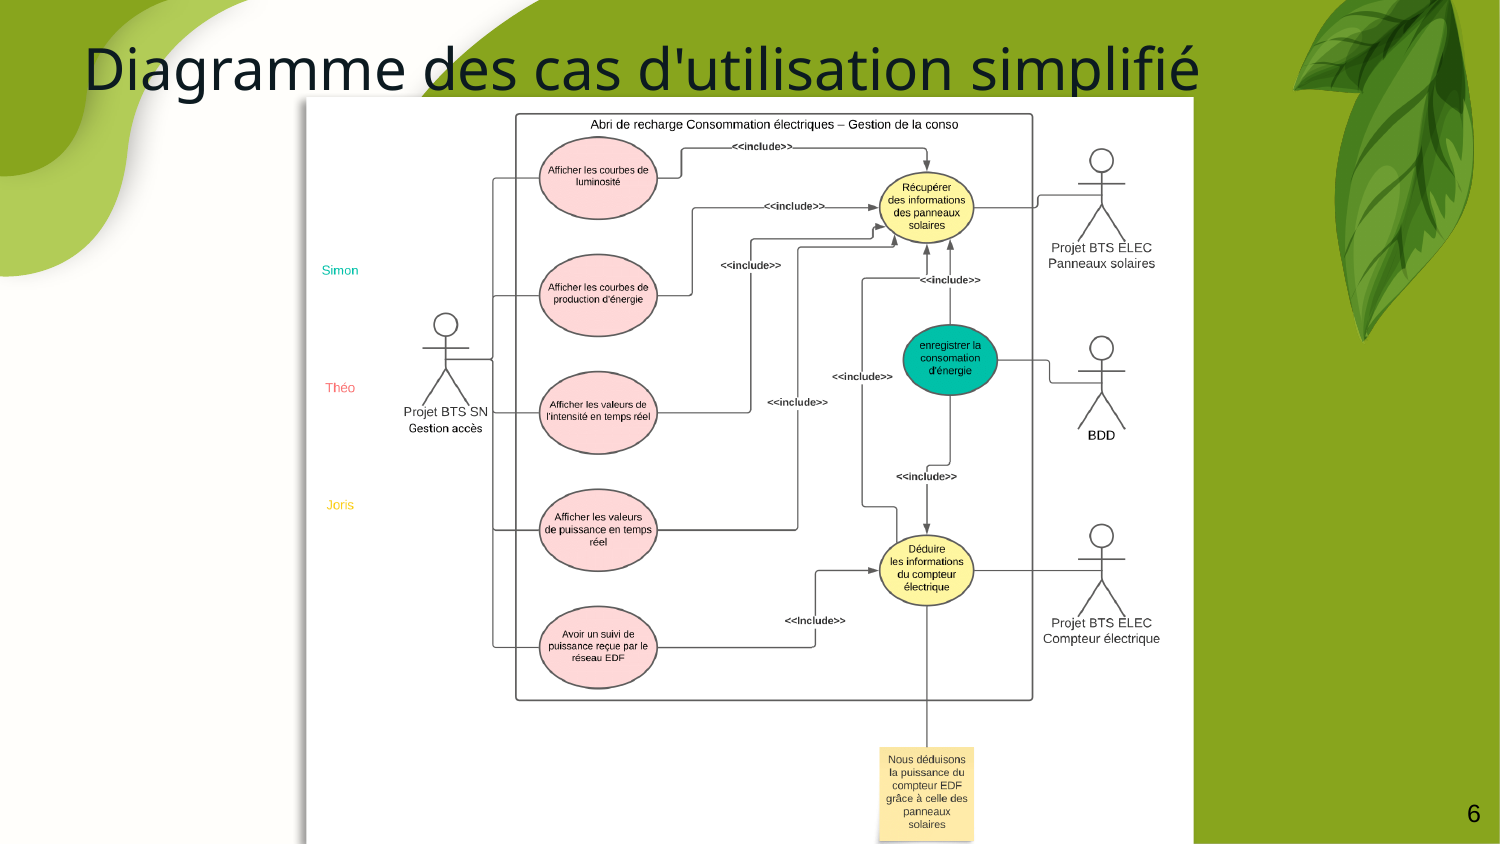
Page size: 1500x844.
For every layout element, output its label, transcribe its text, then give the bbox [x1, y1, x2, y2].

picture [306, 97, 1194, 844]
title Diagramme des cas d'utilisation simplifié [68, 0, 1330, 118]
picture [1281, 0, 1500, 370]
